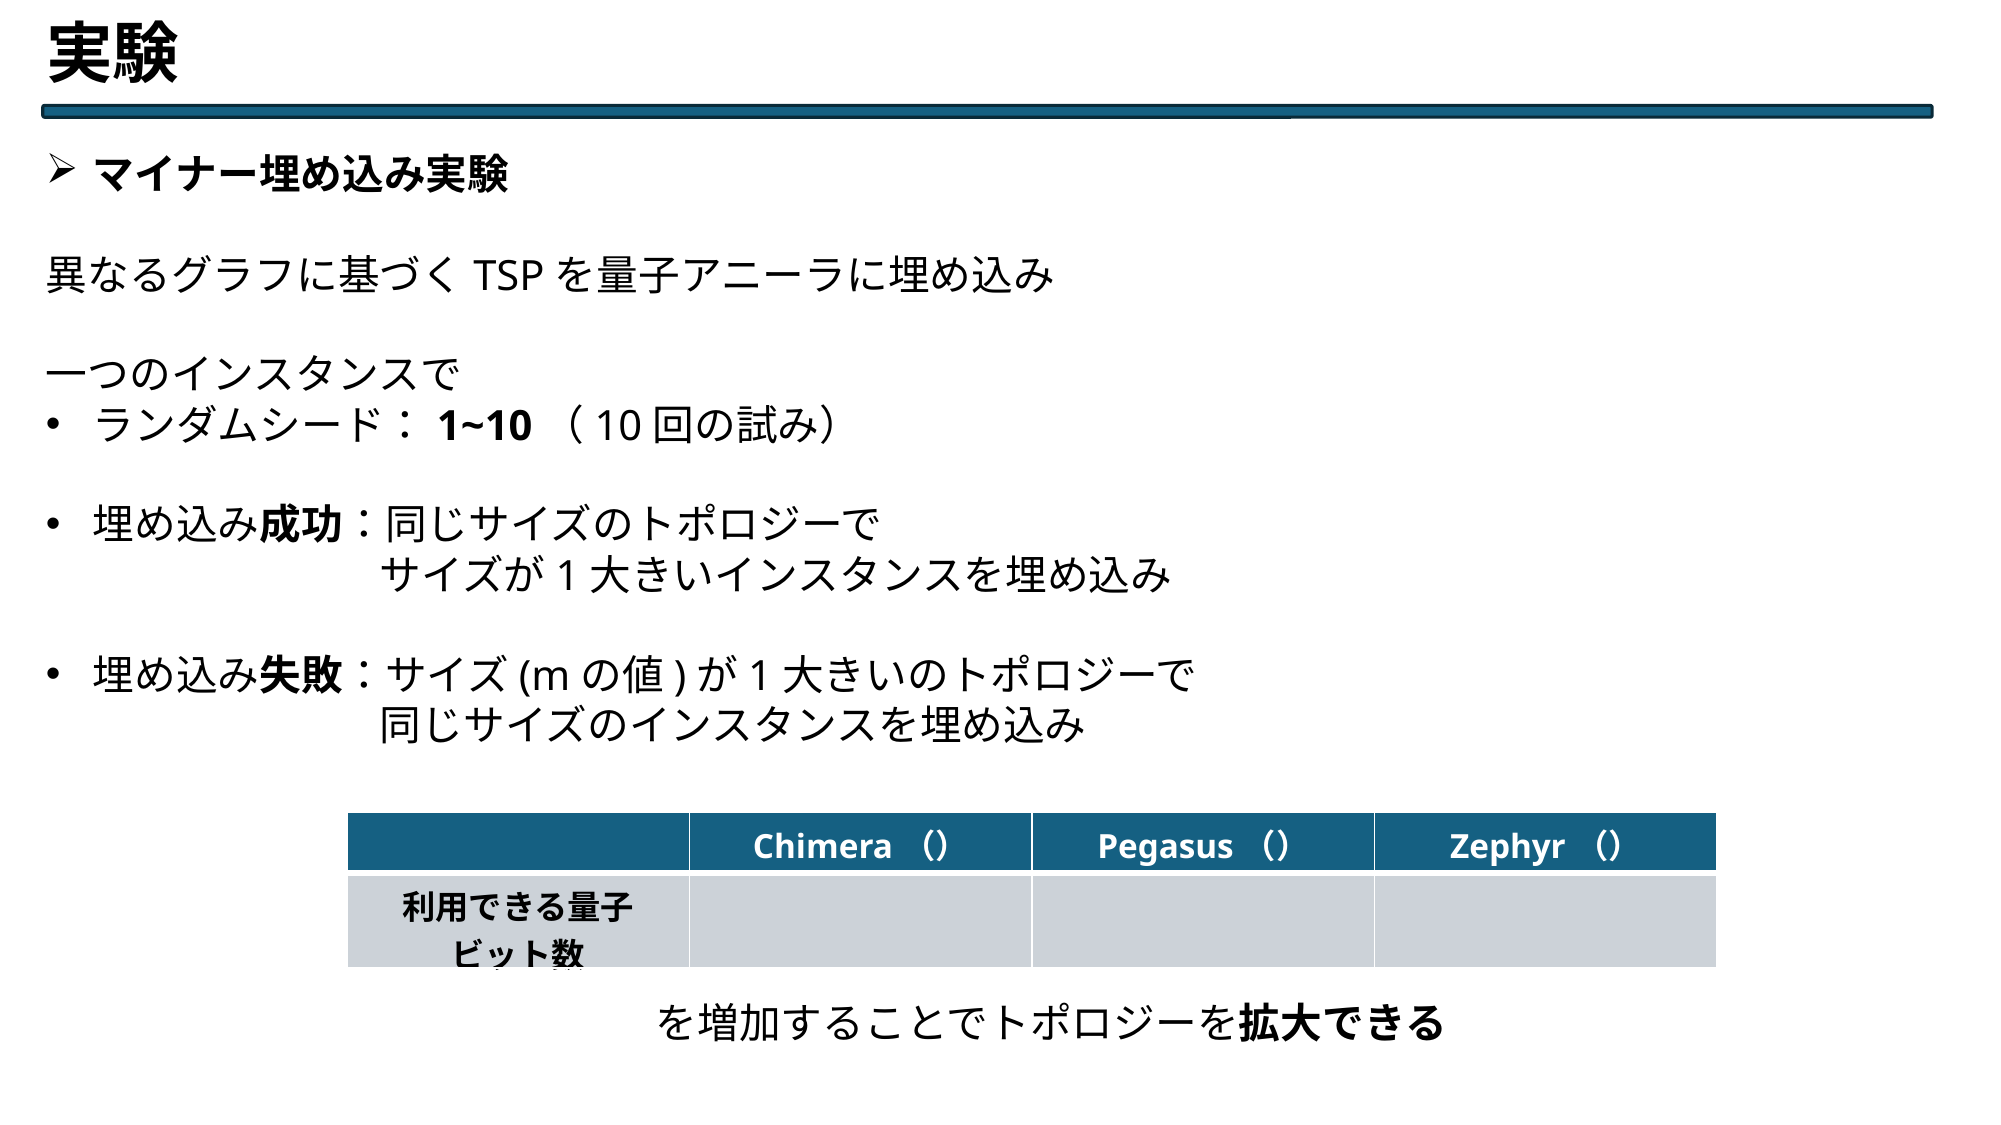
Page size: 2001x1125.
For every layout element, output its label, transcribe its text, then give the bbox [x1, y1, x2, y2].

text_box マイナー埋め込み実験 異なるグラフに基づくTSPを量子アニーラに埋め込み 一つのインスタンスで ランダムシード：1~10（10回の試み） 埋め込み成功：同じサイズのトポロジーで サイズが1大きいインスタンスを埋め込み 埋め込み失敗：サイズ(mの値)が1大きいのトポロジーで 同じサイズのインスタンスを埋め込み [31, 140, 1214, 806]
text_box [41, 103, 1934, 119]
text_box 実験 [31, 3, 832, 98]
